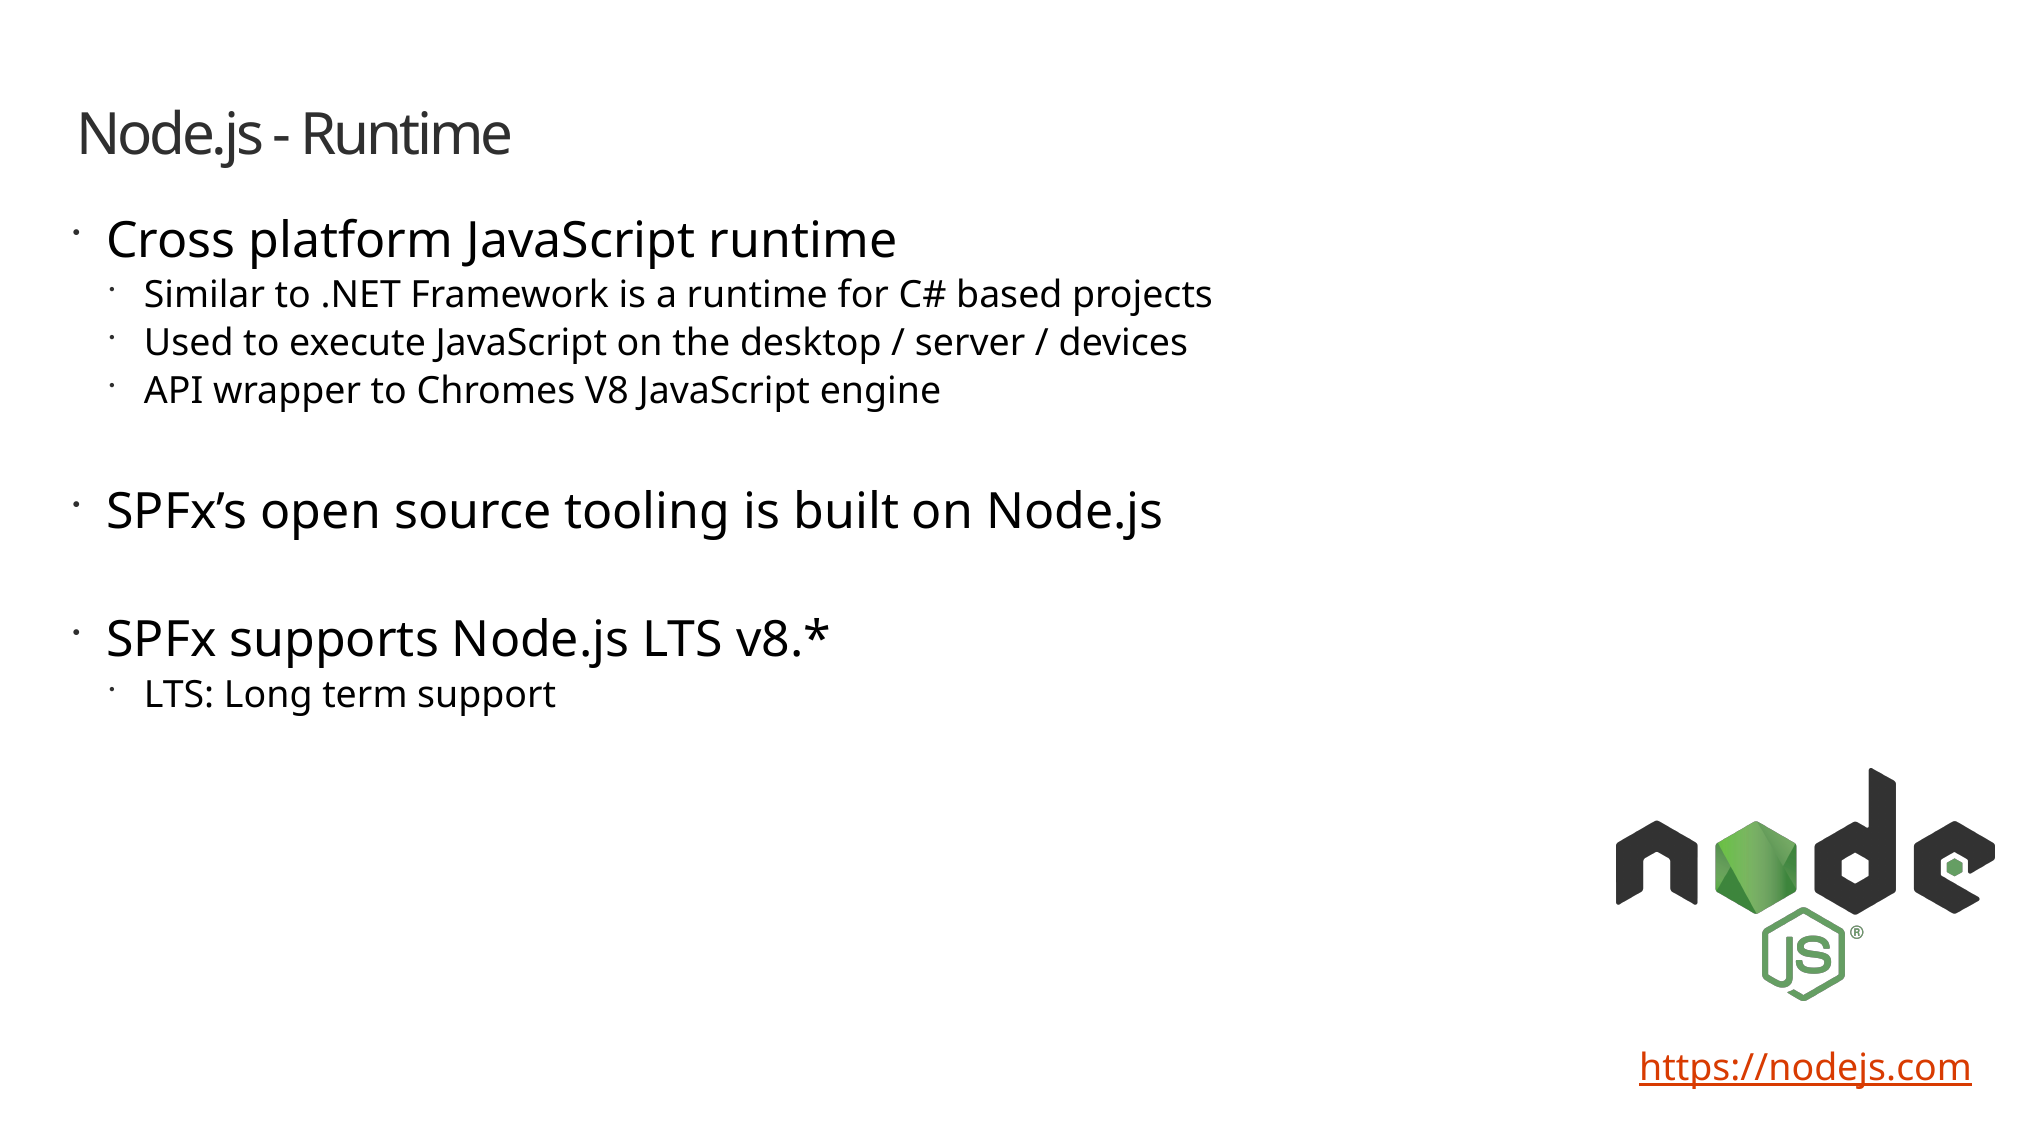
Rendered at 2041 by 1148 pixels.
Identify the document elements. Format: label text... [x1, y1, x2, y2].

title Node.js - Runtime [76, 103, 1975, 172]
picture [1615, 768, 1996, 1002]
list Cross platform JavaScript runtime Similar to .NET Framework is a runtime for C# based projects Used to execute JavaScript on the desktop / server / devices API wrapper to Chromes V8 JavaScript engine SPFx’s open source tooling is built on Node.js SPFx supports Node.js LTS v8.* LTS: Long term support [45, 198, 1996, 1045]
text_box https://nodejs.com [1624, 1035, 1987, 1102]
